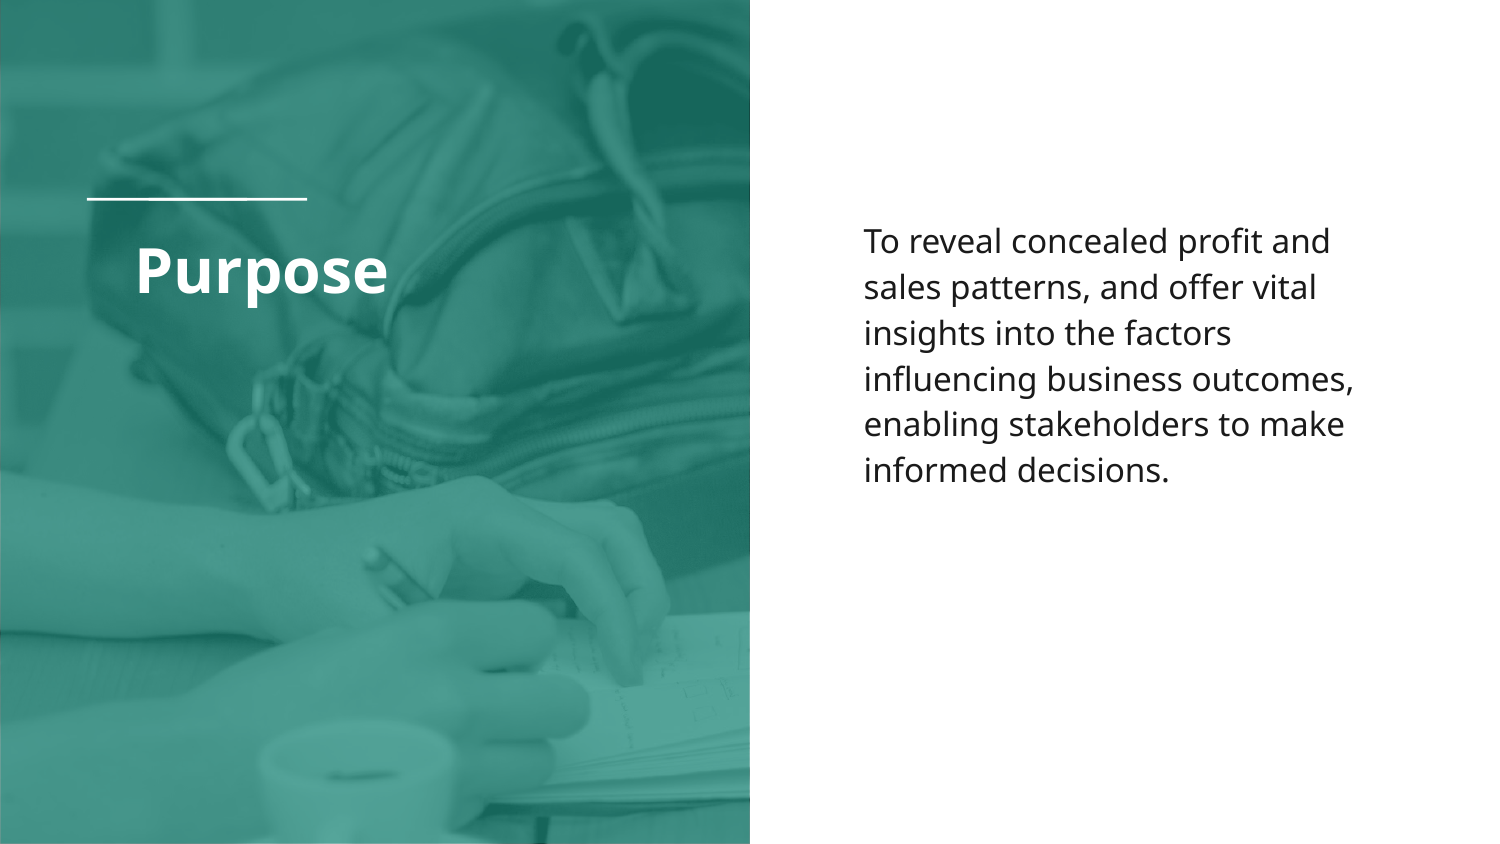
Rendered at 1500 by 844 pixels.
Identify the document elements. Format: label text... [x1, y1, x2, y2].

list To reveal concealed profit and sales patterns, and offer vital insights into the factors influencing business outcomes, enabling stakeholders to make informed decisions. [848, 199, 1403, 696]
title Purpose [119, 216, 662, 494]
